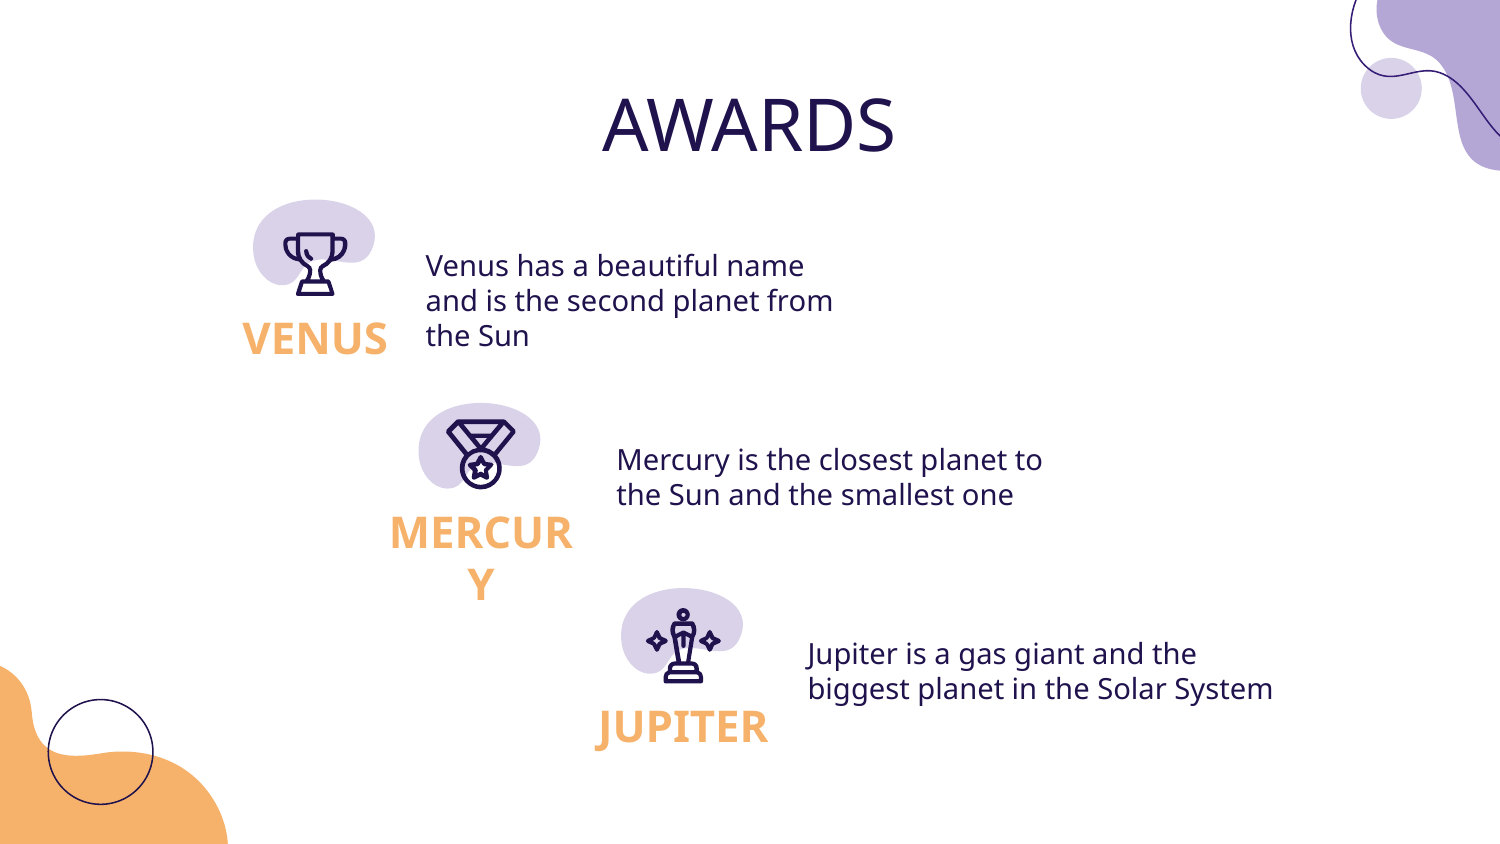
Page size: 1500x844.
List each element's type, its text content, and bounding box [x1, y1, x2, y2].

text_box [253, 199, 375, 285]
text_box [621, 588, 743, 672]
subtitle Mercury is the closest planet to the Sun and the smallest one [601, 426, 1063, 506]
subtitle Venus has a beautiful name and is the second planet from the Sun [410, 232, 879, 312]
subtitle JUPITER [568, 683, 799, 741]
title AWARDS [354, 64, 1146, 150]
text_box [445, 419, 517, 490]
subtitle Jupiter is a gas giant and the biggest planet in the Solar System [792, 620, 1300, 700]
subtitle VENUS [200, 295, 431, 354]
subtitle MERCURY [366, 489, 596, 547]
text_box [283, 232, 348, 297]
text_box [418, 402, 541, 488]
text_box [645, 607, 722, 684]
